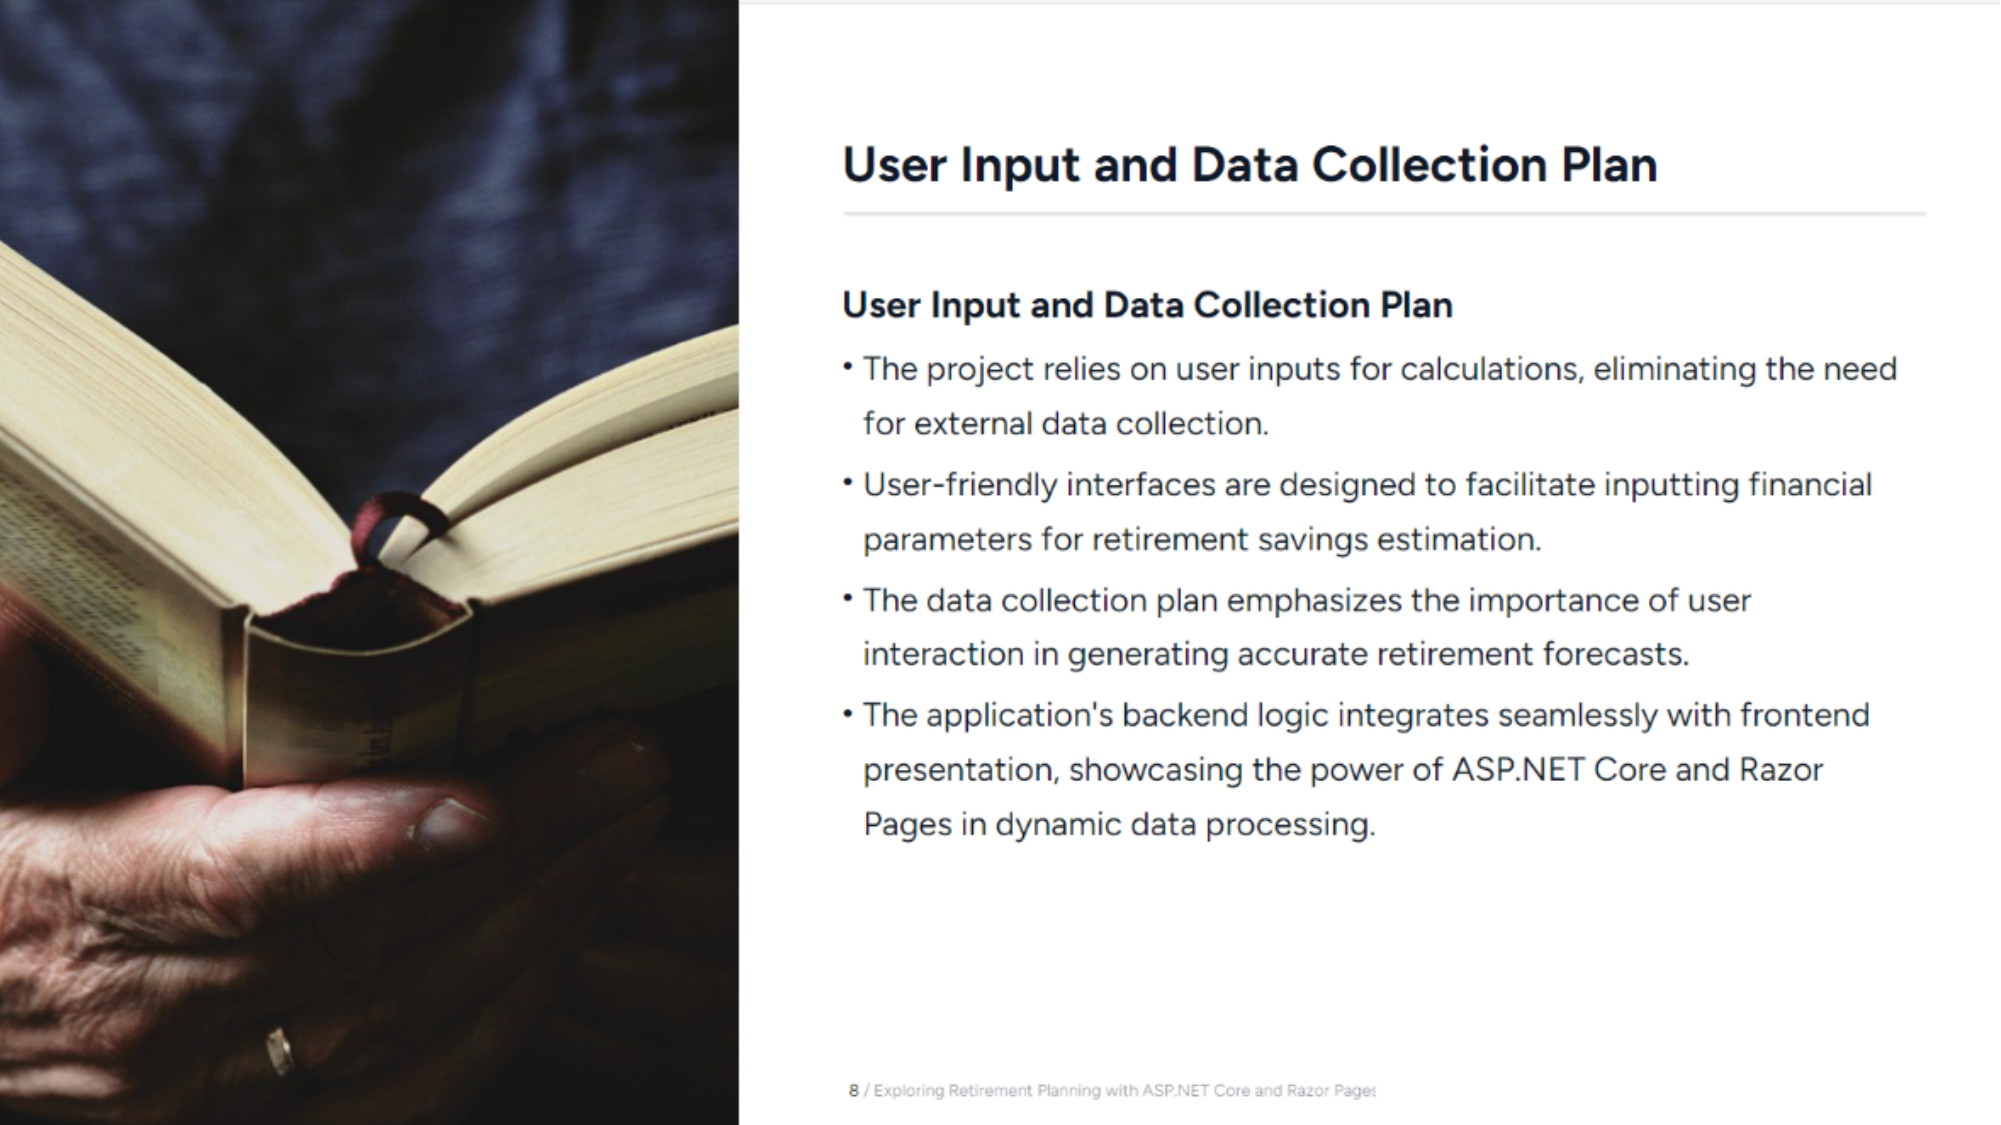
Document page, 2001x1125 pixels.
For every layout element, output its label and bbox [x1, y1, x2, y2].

picture [0, 0, 741, 1125]
list [741, 0, 2000, 1125]
